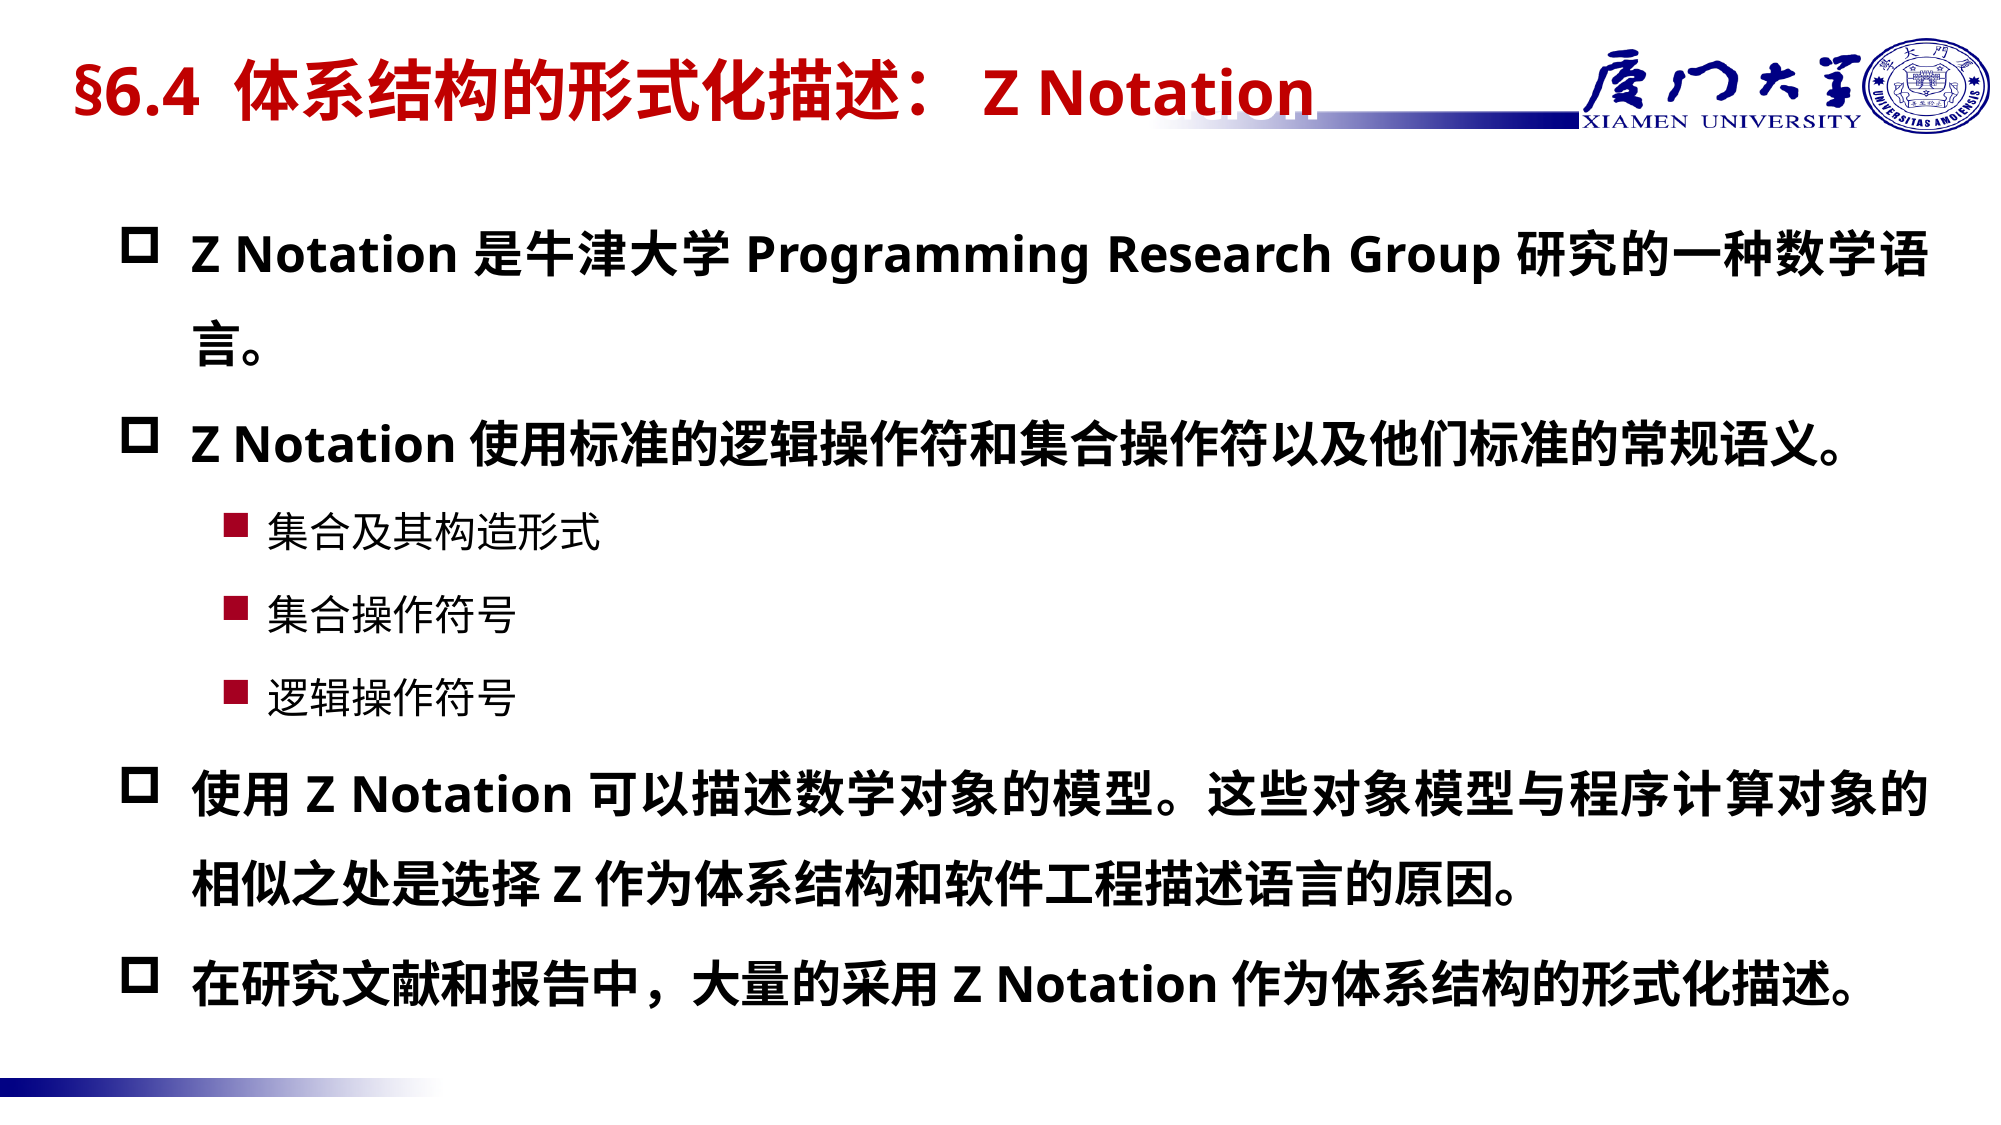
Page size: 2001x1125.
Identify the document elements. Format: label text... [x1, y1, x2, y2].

picture [0, 1078, 676, 1097]
list Z Notation是牛津大学Programming Research Group研究的一种数学语言。 Z Notation使用标准的逻辑操作符和集合操作符以及他们标准的常规语义。 集合及其构造形式 集合操作符号 逻辑操作符号 使用Z Notation可以描述数学对象的模型。这些对象模型与程序计算对象的相似之处是选择Z作为体系结构和软件工程描述语言的原因。 在研究文献和报告中，大量的采用Z Notation作为体系结构的形式化描述。 [102, 184, 1945, 1016]
picture [1862, 38, 1990, 42]
title §6.4 体系结构的形式化描述：Z Notation [1, 42, 2000, 156]
